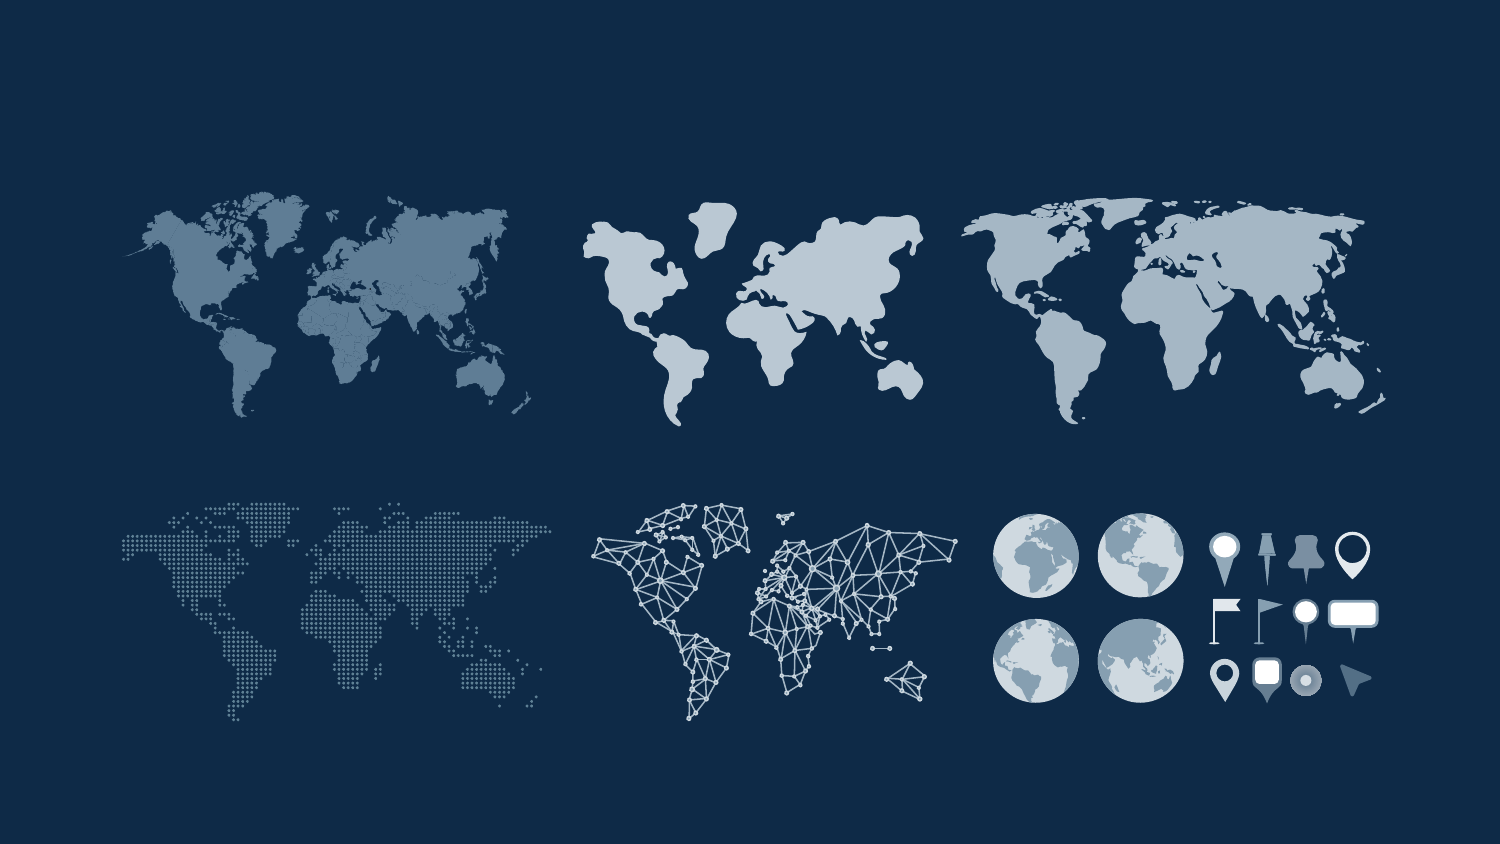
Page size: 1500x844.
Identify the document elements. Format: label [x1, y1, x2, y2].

text_box [121, 502, 553, 722]
text_box [1251, 657, 1283, 704]
text_box [122, 191, 532, 419]
text_box [987, 513, 1085, 599]
text_box [1209, 658, 1240, 702]
text_box [1208, 598, 1241, 645]
text_box [589, 502, 959, 722]
text_box [1208, 532, 1241, 588]
text_box [1292, 598, 1320, 645]
text_box [960, 197, 1387, 425]
text_box [582, 201, 925, 427]
text_box [1288, 535, 1325, 584]
text_box [989, 618, 1082, 704]
text_box [1335, 531, 1371, 580]
text_box [1327, 599, 1379, 644]
text_box [1290, 664, 1322, 697]
text_box [1094, 618, 1187, 703]
text_box [1253, 598, 1284, 645]
text_box [1258, 533, 1276, 587]
text_box [1340, 664, 1372, 697]
text_box [1093, 513, 1189, 598]
